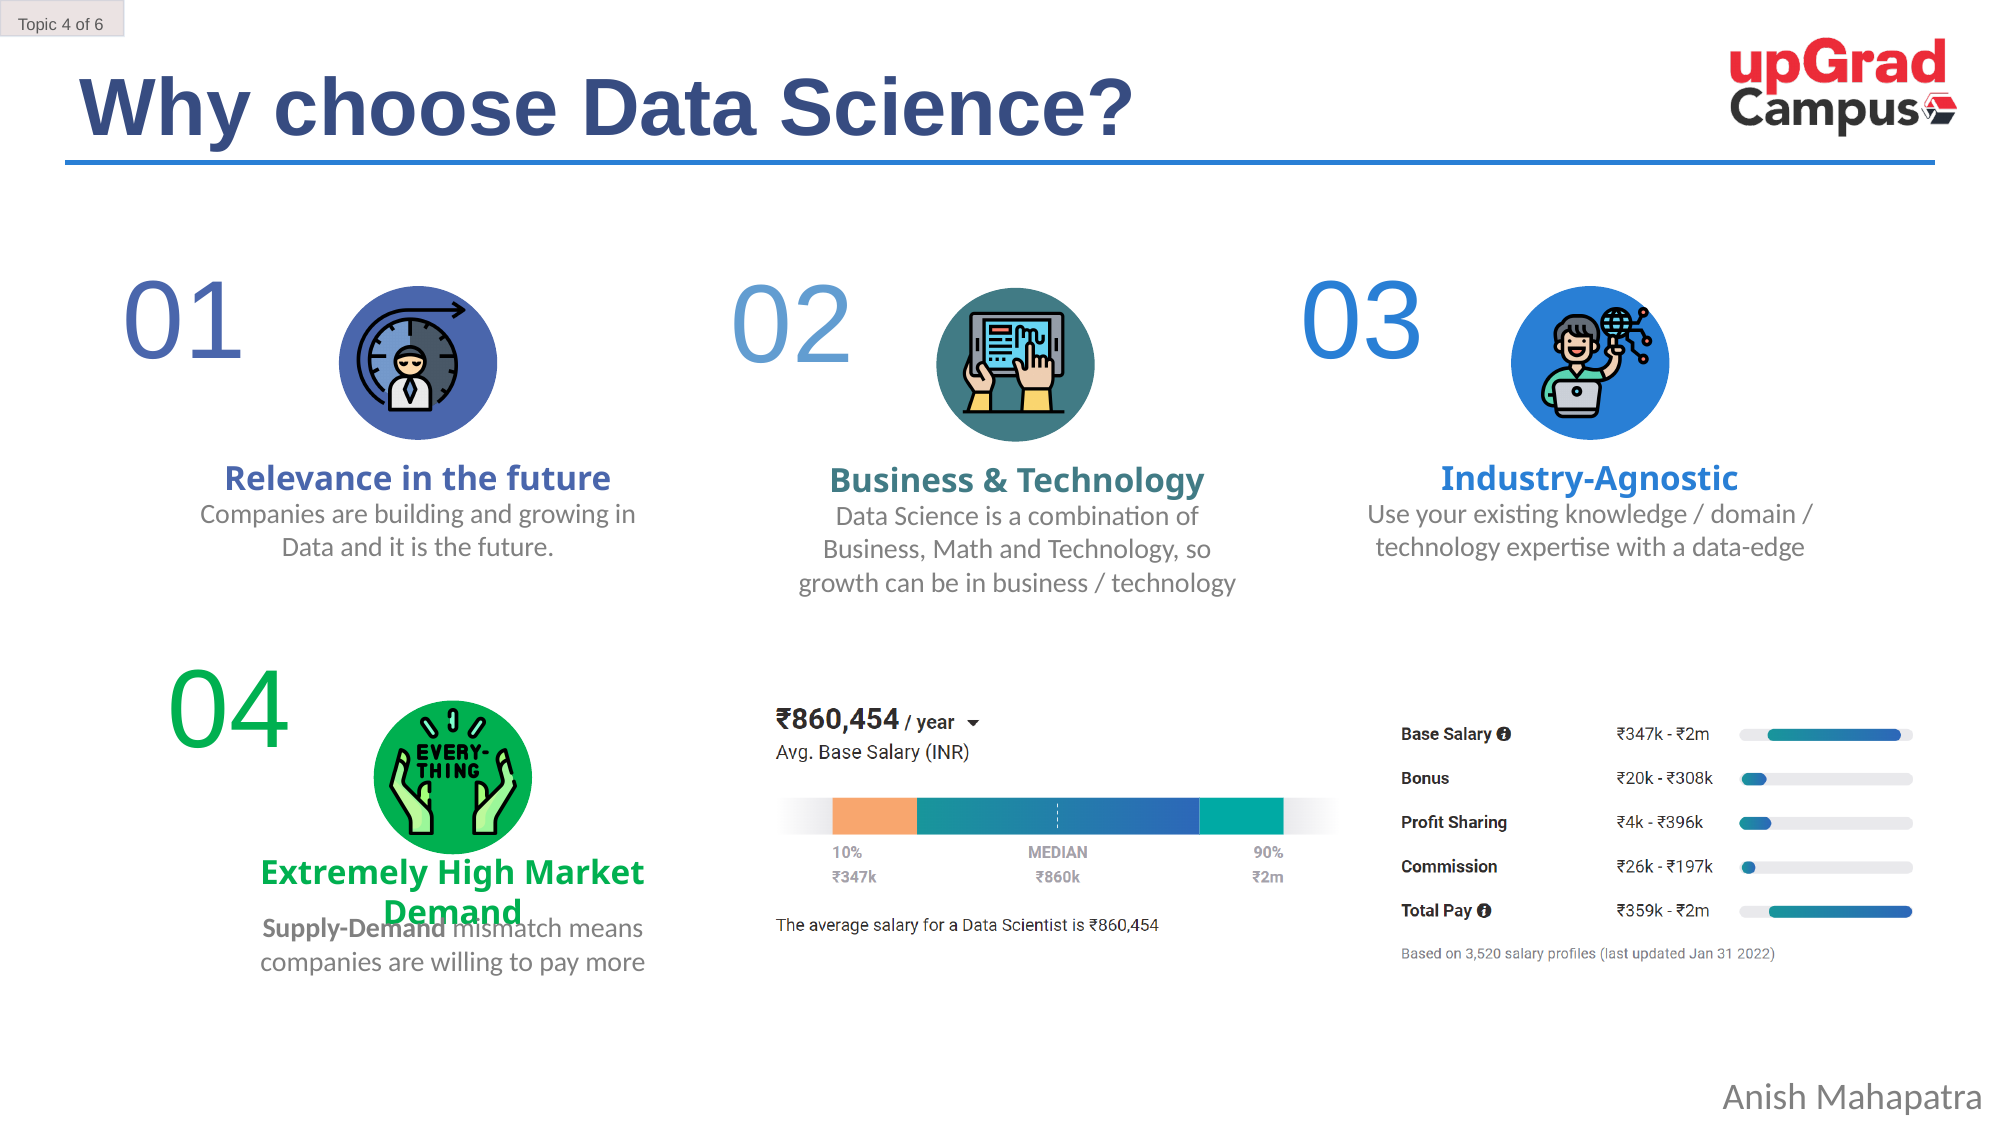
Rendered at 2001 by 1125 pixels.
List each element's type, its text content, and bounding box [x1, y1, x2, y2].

picture [1729, 36, 1957, 138]
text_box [1300, 247, 1816, 564]
text_box Why choose Data Science? [65, 46, 1757, 159]
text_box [730, 250, 1243, 599]
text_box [167, 636, 1927, 978]
text_box Topic 4 of 6 [3, 0, 124, 42]
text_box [121, 247, 644, 564]
